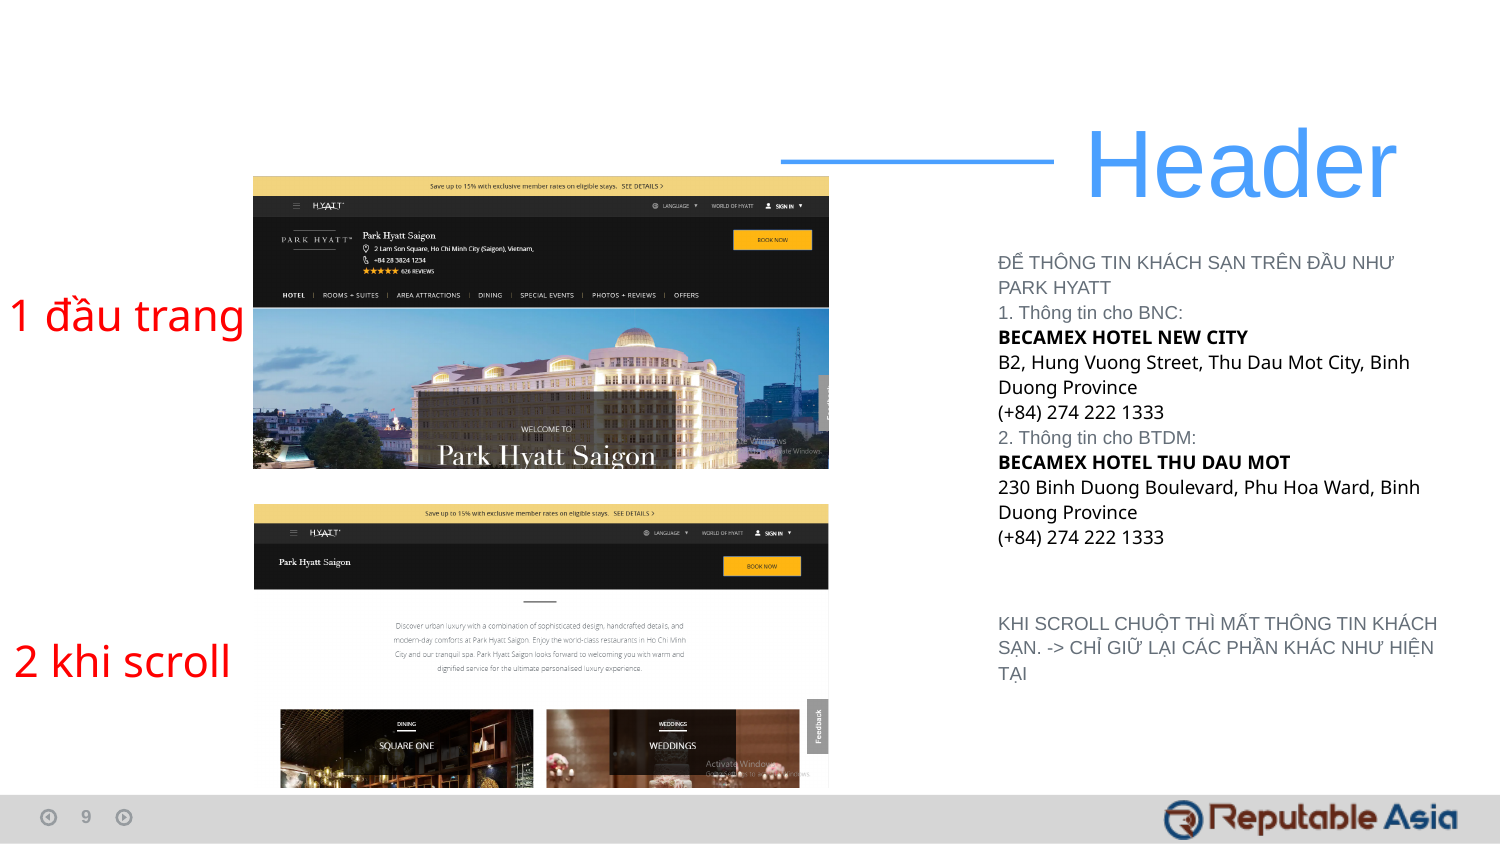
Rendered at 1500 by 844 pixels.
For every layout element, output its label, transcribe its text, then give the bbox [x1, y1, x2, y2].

text_box [780, 159, 1054, 165]
picture [1162, 799, 1459, 840]
text_box ĐỂ THÔNG TIN KHÁCH SẠN TRÊN ĐẦU NHƯ PARK HYATT 1. Thông tin cho BNC: BECAMEX HOTEL NEW CITY B2, Hung Vuong Street, Thu Dau Mot City, Binh Duong Province (+84) 274 222 1333 2. Thông tin cho BTDM: BECAMEX HOTEL THU DAU MOT 230 Binh Duong Boulevard, Phu Hoa Ward, Binh Duong Province (+84) 274 222 1333 [998, 209, 1458, 588]
text_box KHI SCROLL CHUỘT THÌ MẤT THÔNG TIN KHÁCH SẠN. -> CHỈ GIỮ LẠI CÁC PHẦN KHÁC NHƯ HIỆN TẠI [998, 610, 1458, 682]
picture [253, 176, 829, 469]
text_box Header [1084, 114, 1500, 233]
picture [254, 504, 829, 789]
slide_number 9 [52, 797, 121, 829]
text_box 2 khi scroll [0, 625, 247, 694]
text_box 1 đầu trang [0, 280, 248, 348]
